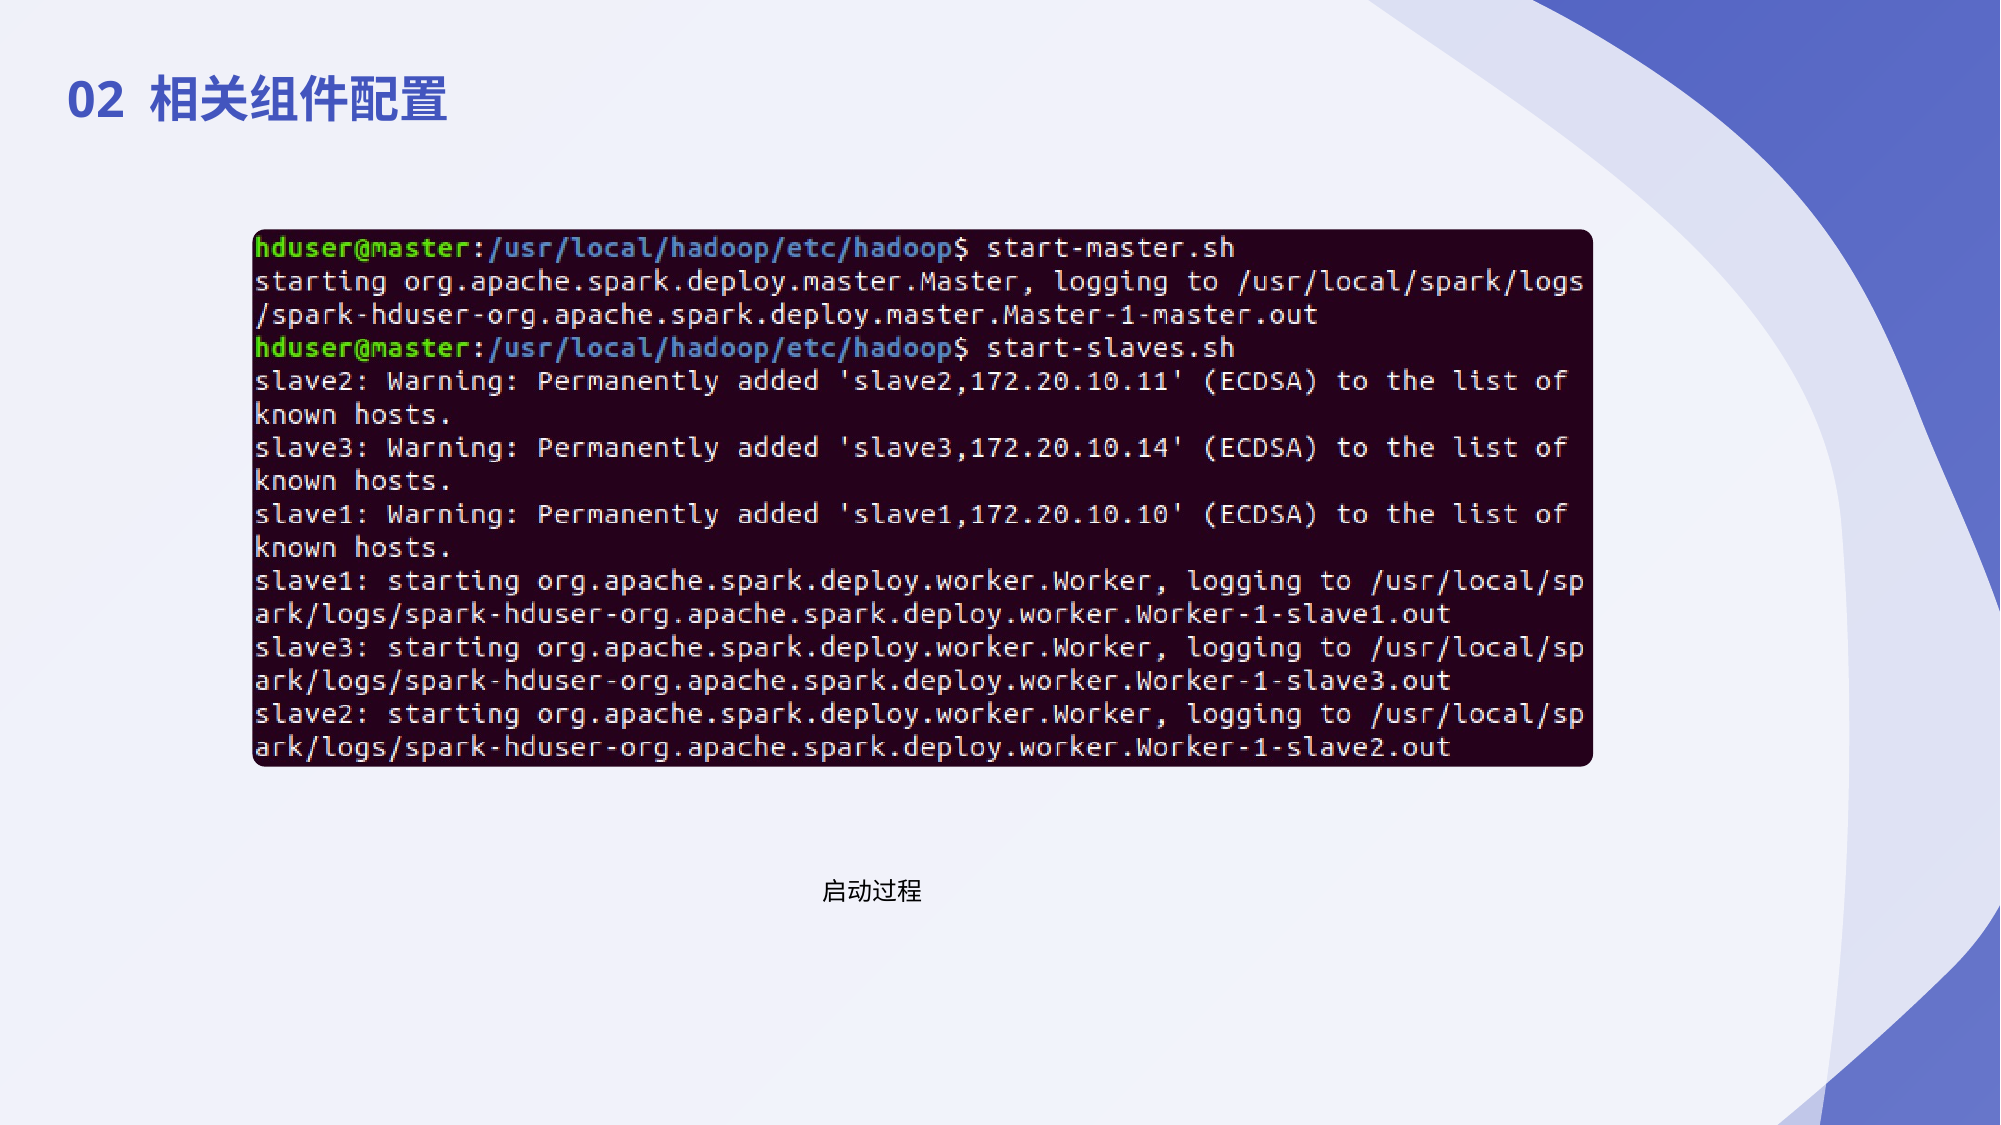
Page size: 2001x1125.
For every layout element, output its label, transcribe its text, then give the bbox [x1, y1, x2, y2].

list 02 相关组件配置 [52, 41, 924, 162]
picture [252, 229, 1594, 767]
text_box 启动过程 [807, 859, 1419, 913]
